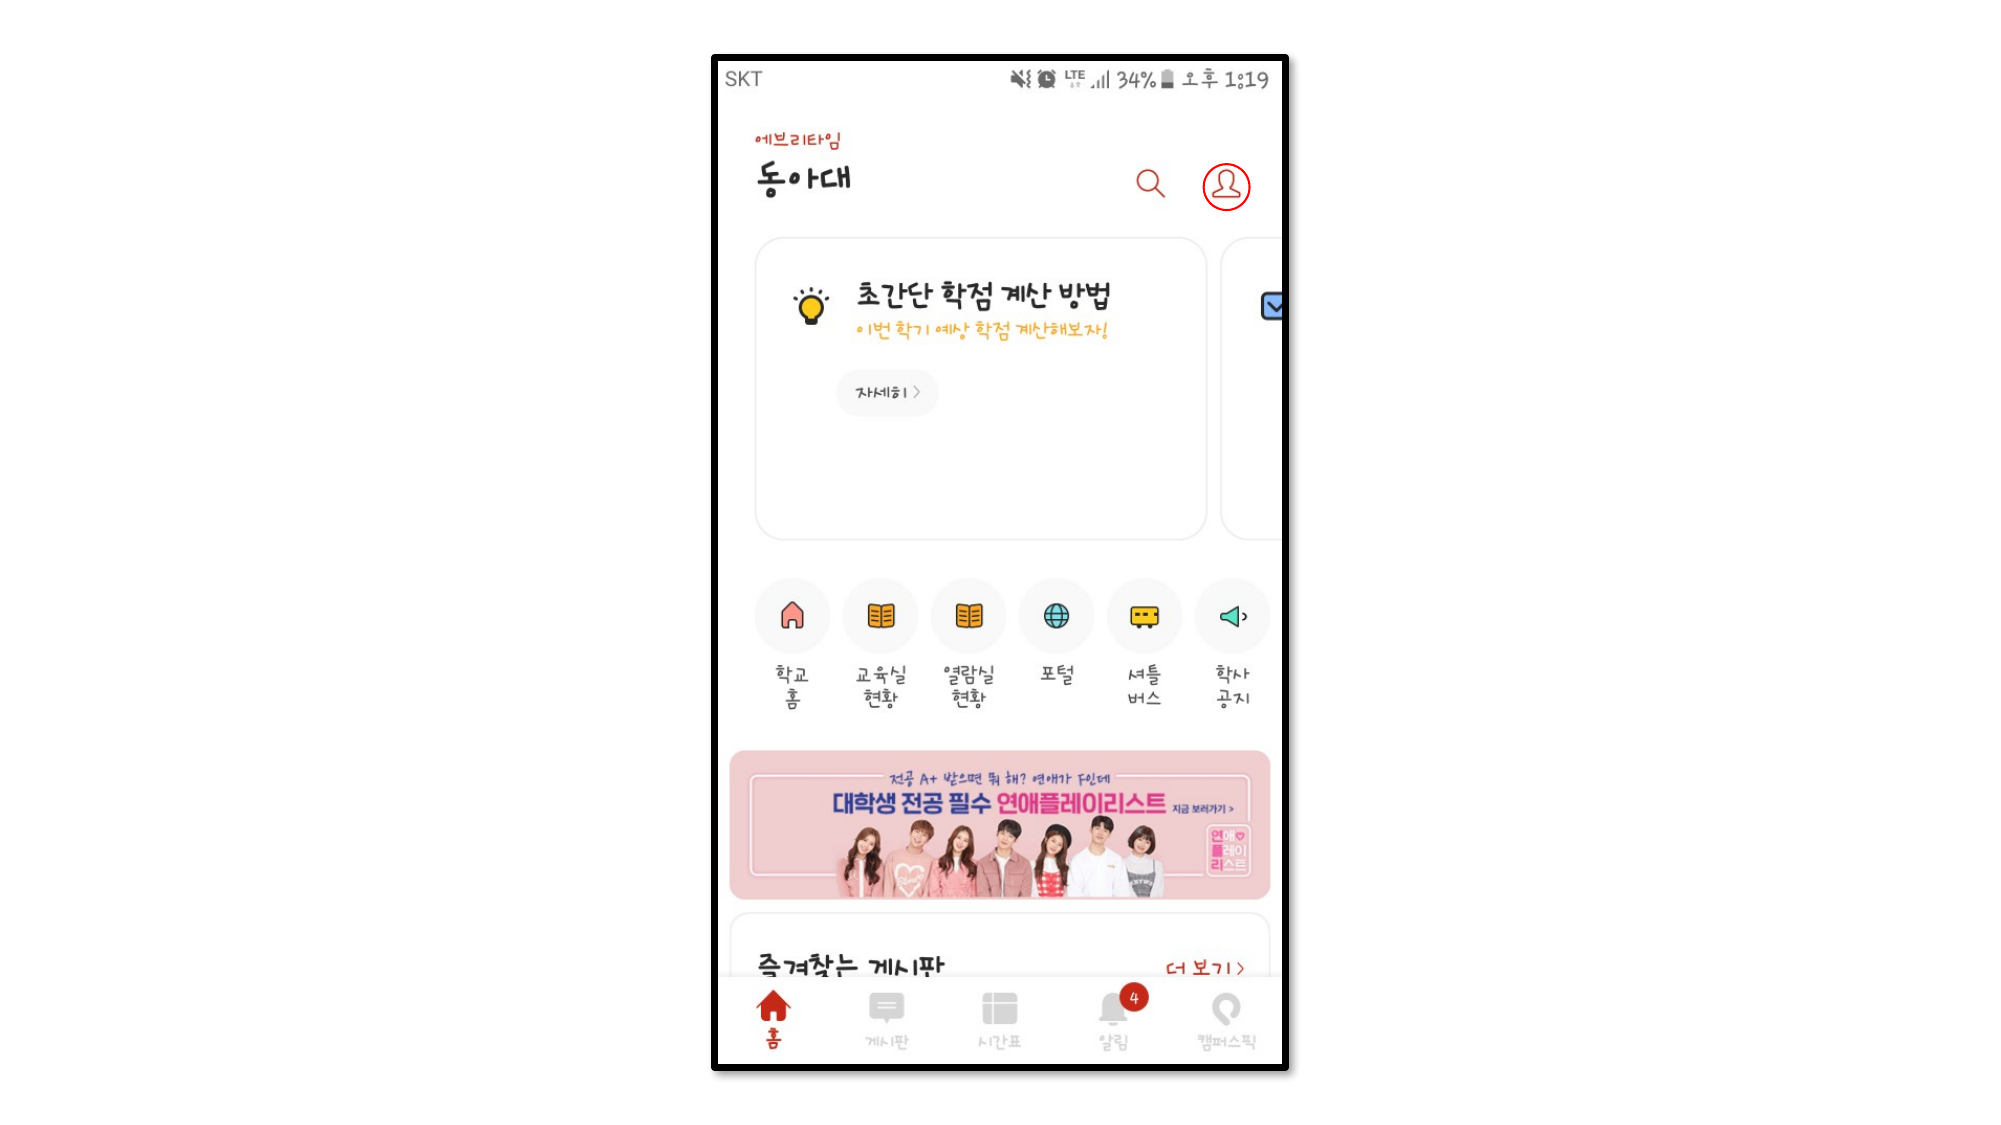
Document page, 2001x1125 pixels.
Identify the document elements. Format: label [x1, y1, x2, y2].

picture [717, 60, 1283, 1065]
